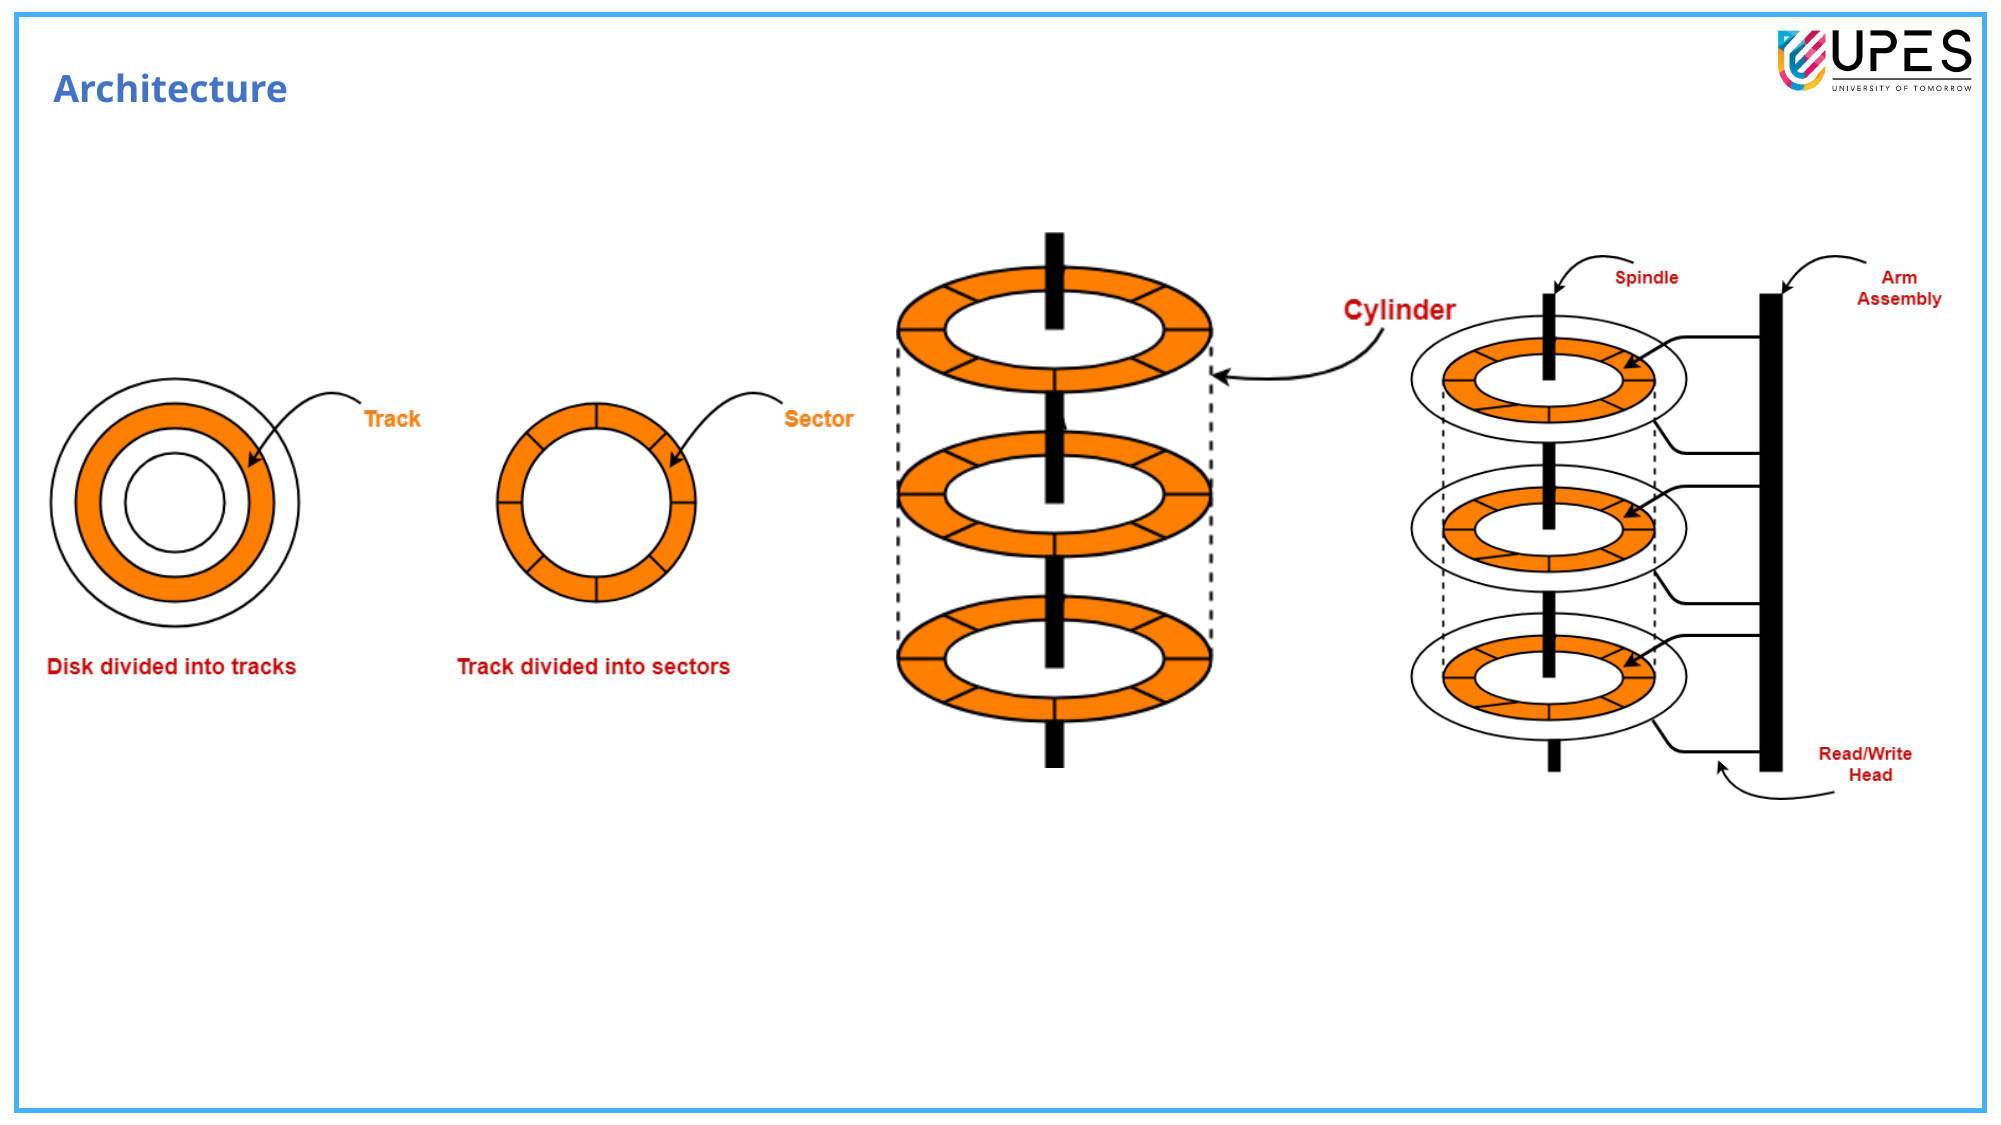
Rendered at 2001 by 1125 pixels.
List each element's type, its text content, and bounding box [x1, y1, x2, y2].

picture [38, 376, 870, 678]
text_box Architecture [38, 57, 1039, 117]
picture [896, 232, 1962, 800]
picture [1758, 20, 1978, 110]
